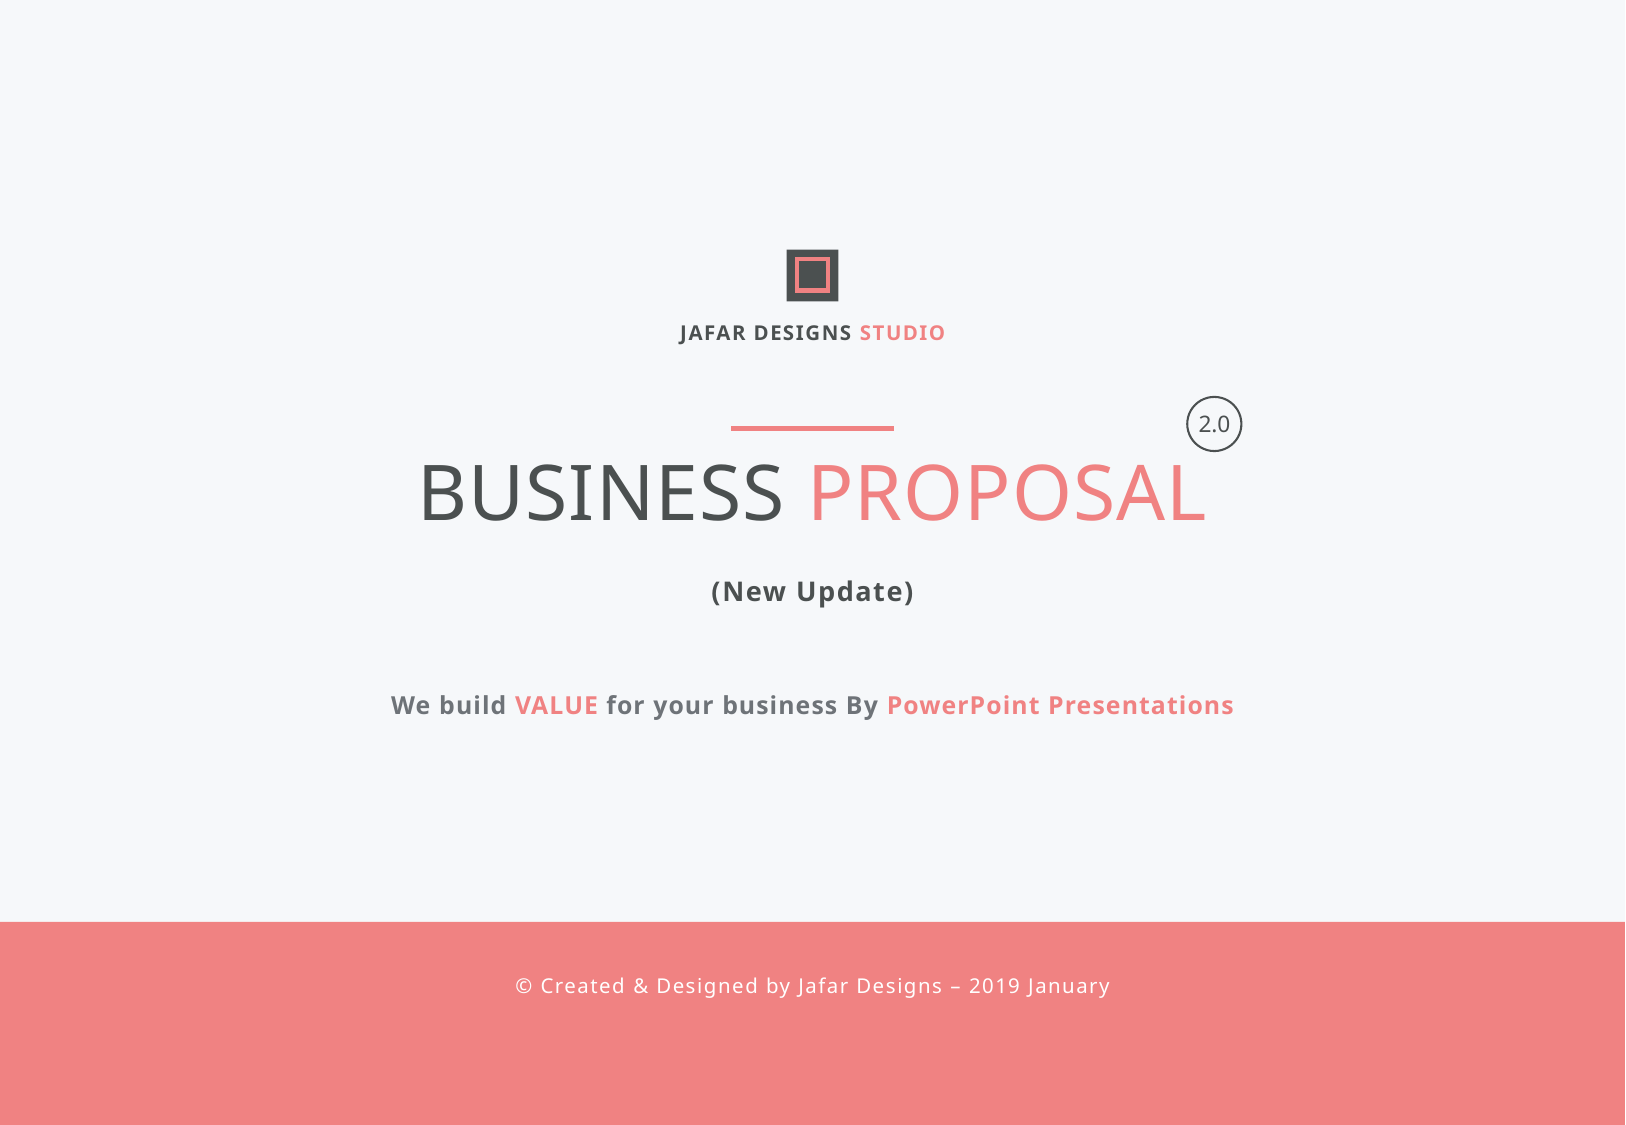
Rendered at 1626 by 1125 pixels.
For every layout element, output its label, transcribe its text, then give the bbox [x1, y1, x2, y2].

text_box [786, 249, 839, 302]
text_box JAFAR DESIGNS STUDIO [334, 320, 1291, 345]
text_box [0, 921, 1625, 1125]
text_box (New Update) [334, 574, 1291, 608]
text_box We build VALUE for your business By PowerPoint Presentations [334, 690, 1291, 720]
text_box BUSINESS PROPOSAL [334, 443, 1291, 536]
text_box © Created & Designed by Jafar Designs – 2019 January [334, 973, 1291, 998]
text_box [1187, 396, 1242, 452]
